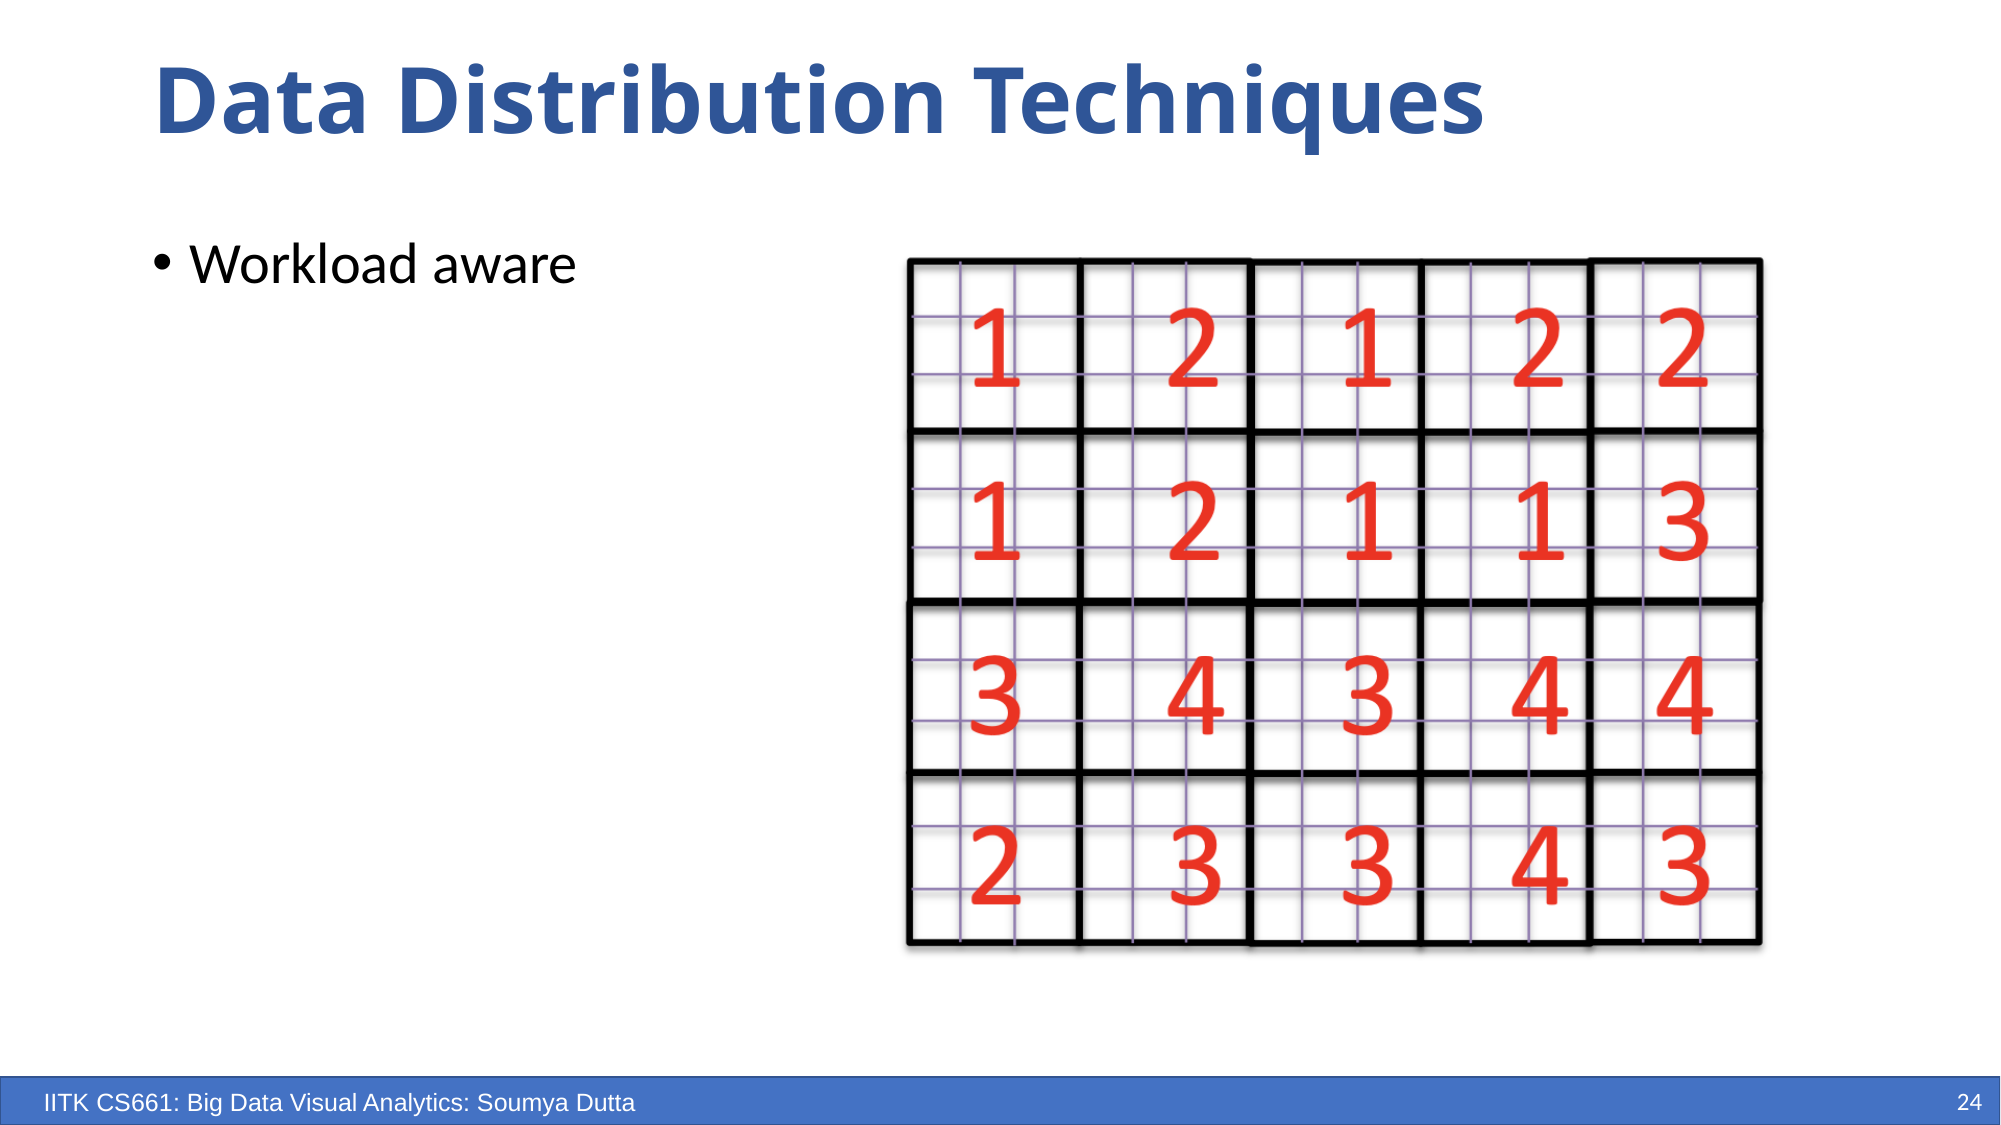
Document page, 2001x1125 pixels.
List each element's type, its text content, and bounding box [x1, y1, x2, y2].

picture [862, 225, 1842, 1014]
title Data Distribution Techniques [137, 35, 1863, 173]
list Workload aware [137, 225, 863, 1043]
